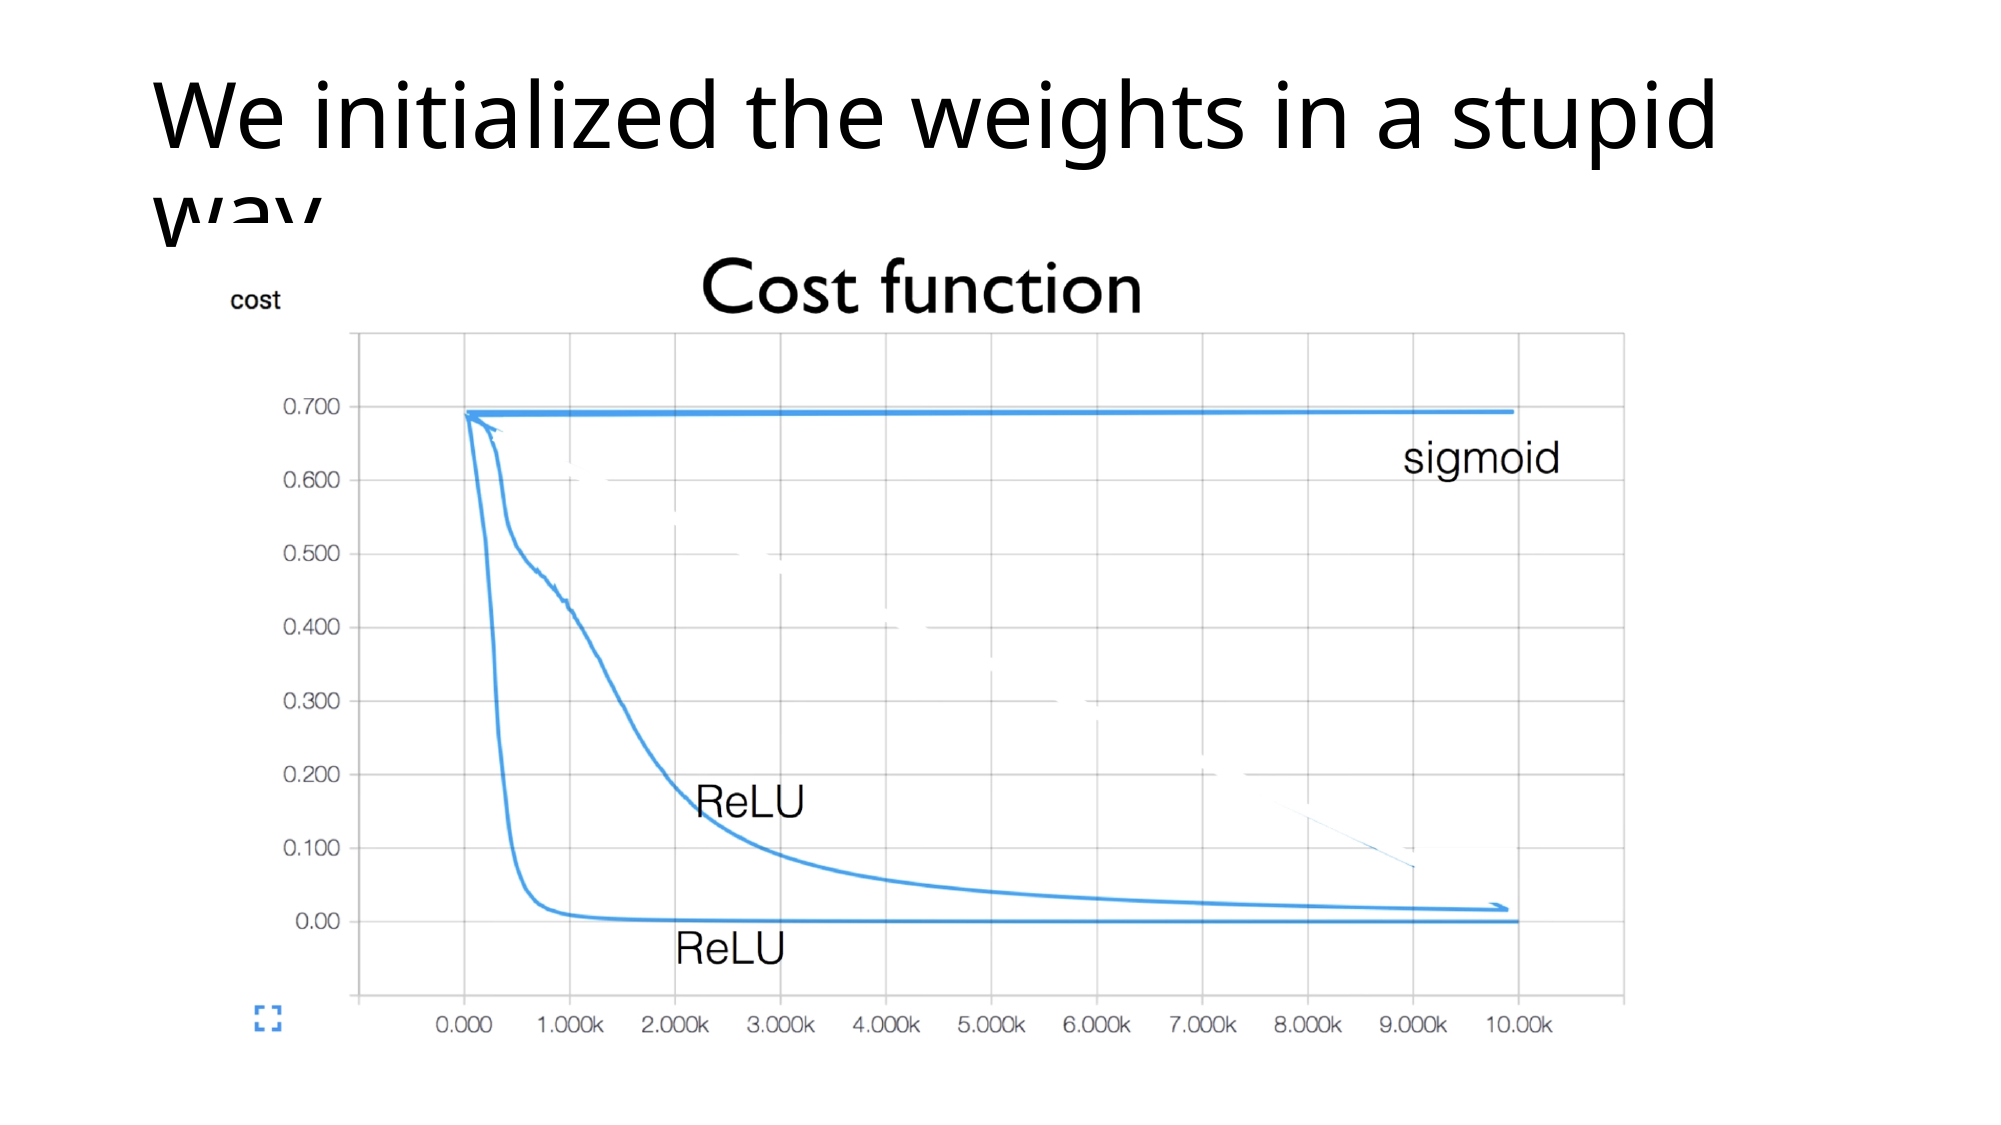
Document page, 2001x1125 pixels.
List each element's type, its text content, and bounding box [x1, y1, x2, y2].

title We initialized the weights in a stupid way. [137, 59, 1863, 278]
picture [189, 223, 1642, 1066]
